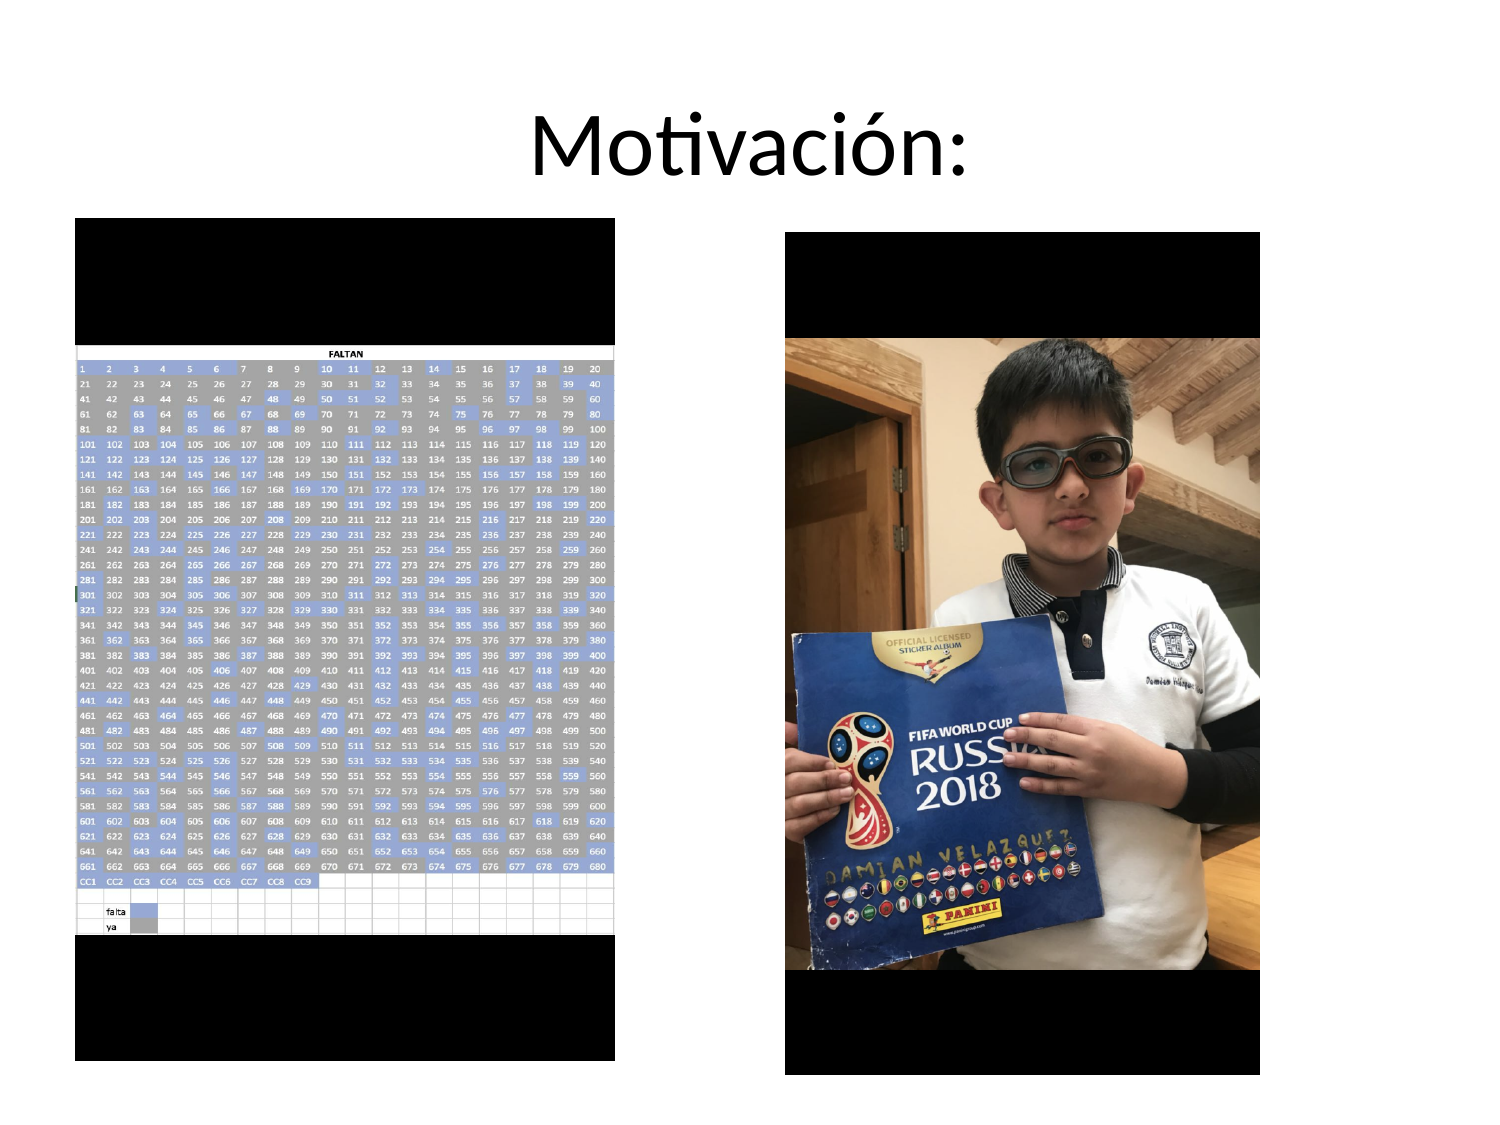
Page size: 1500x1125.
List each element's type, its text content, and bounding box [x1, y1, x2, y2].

picture [785, 232, 1260, 1076]
picture [74, 218, 616, 1062]
title Motivación: [75, 45, 1425, 233]
